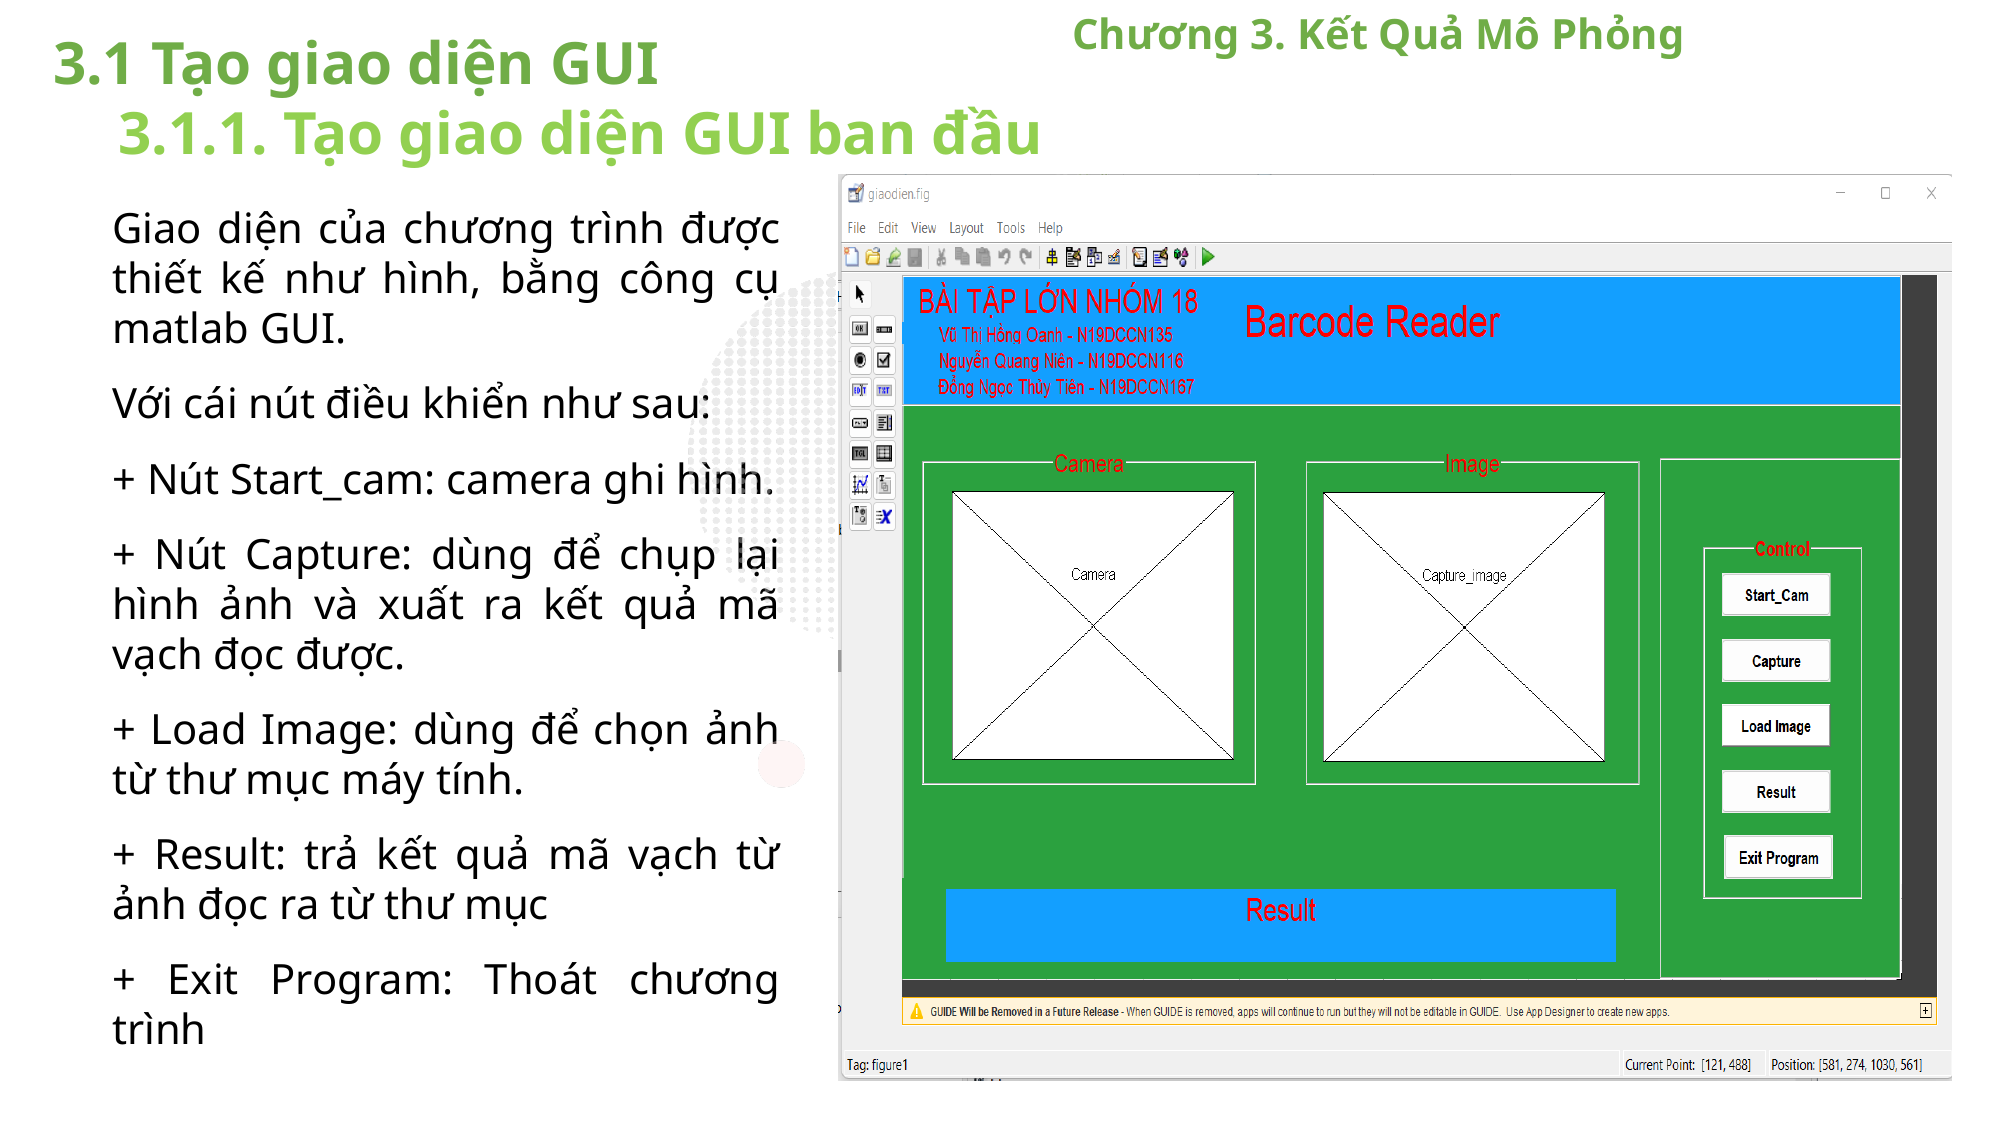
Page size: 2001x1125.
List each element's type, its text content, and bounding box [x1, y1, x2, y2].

text_box Chương 3. Kết Quả Mô Phỏng [1057, 0, 2000, 65]
text_box Giao diện của chương trình được thiết kế như hình, bằng công cụ matlab GUI. Với cái nút điều khiển như sau: + Nút Start_cam: camera ghi hình. + Nút Capture: dùng để chụp lại hình ảnh và xuất ra kết quả mã vạch đọc được. + Load Image: dùng để chọn ảnh từ thư mục máy tính. + Result: trả kết quả mã vạch từ ảnh đọc ra từ thư mục + Exit Program: Thoát chương trình [97, 194, 796, 1061]
text_box 3.1 Tạo giao diện GUI 3.1.1. Tạo giao diện GUI ban đầu [38, 19, 1847, 174]
picture [569, 174, 1952, 1081]
